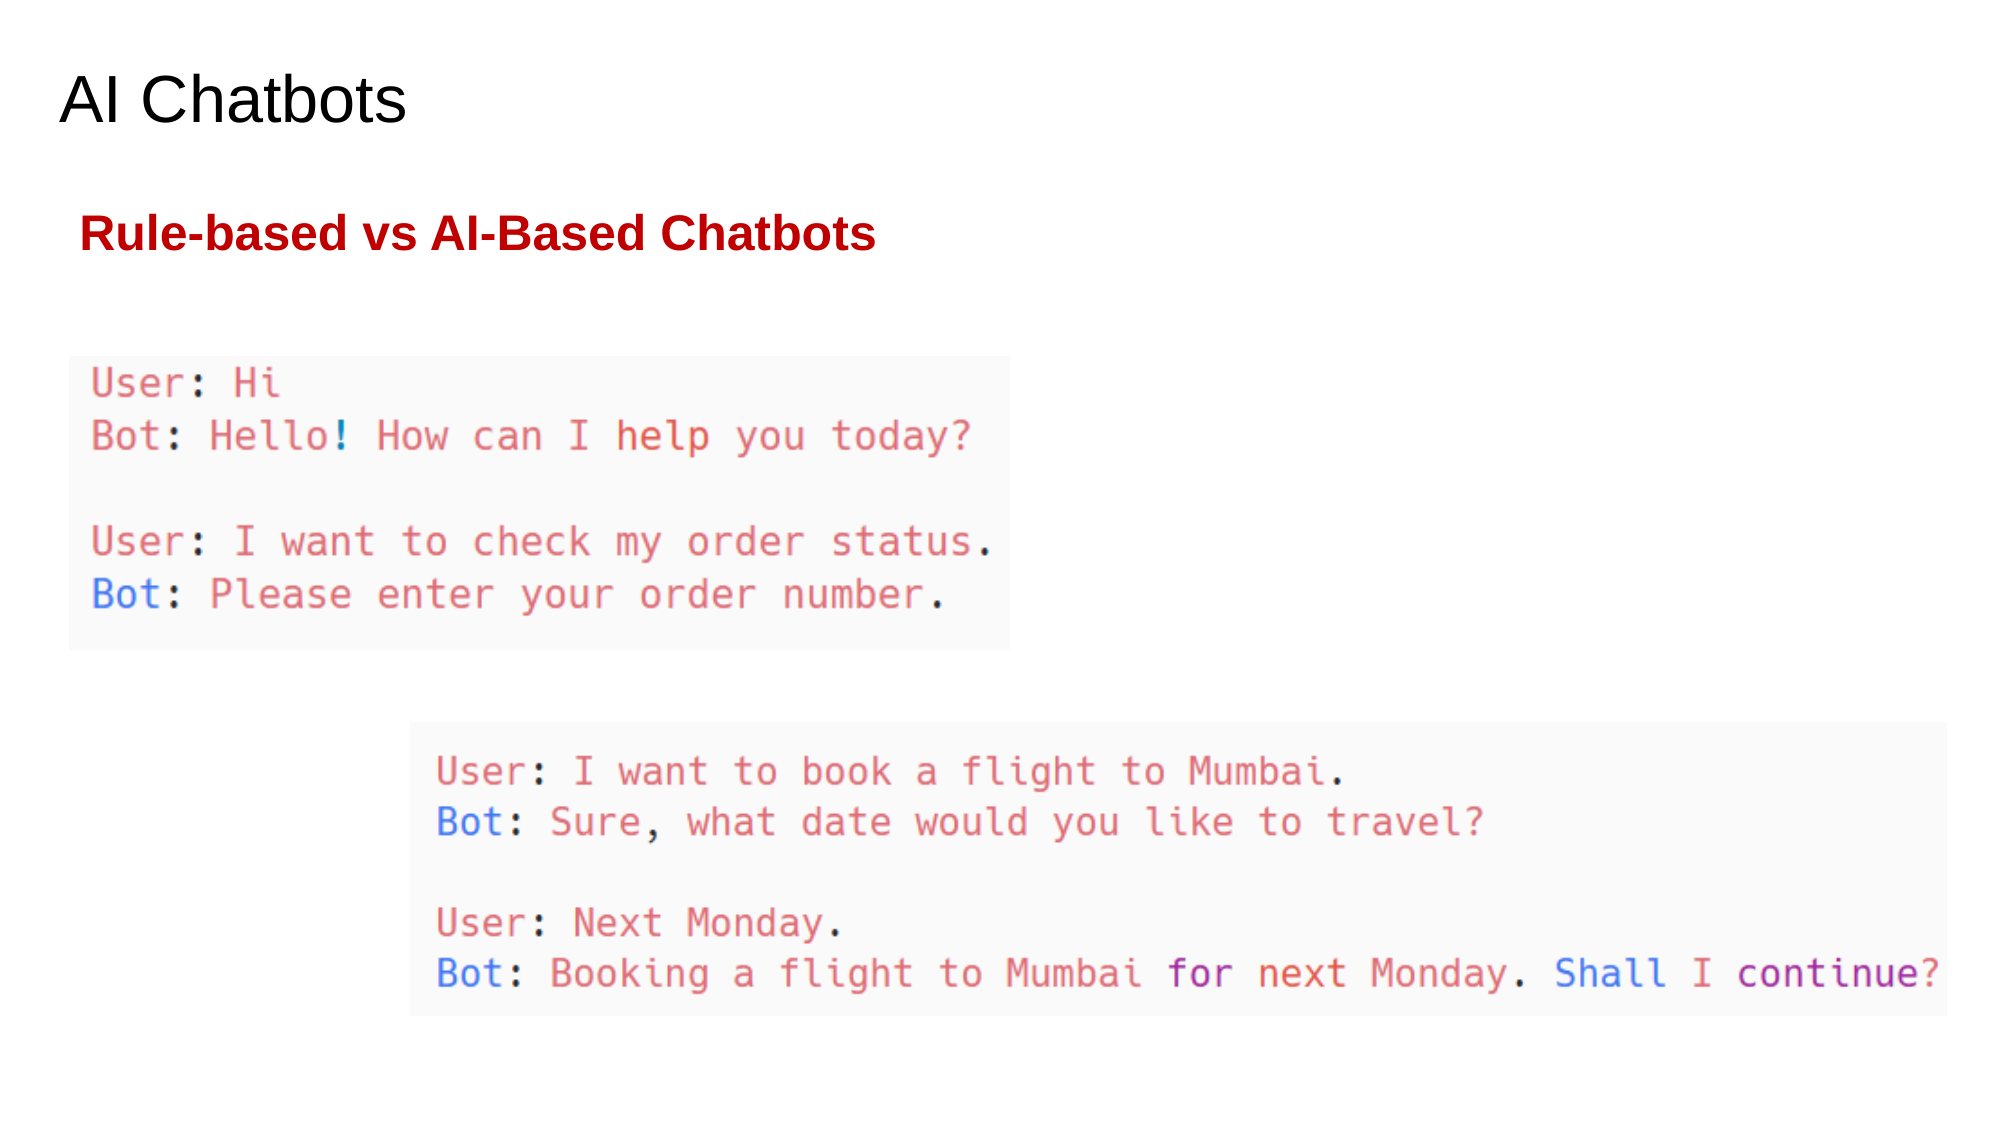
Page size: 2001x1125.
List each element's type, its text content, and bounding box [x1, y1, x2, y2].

picture [69, 355, 1010, 651]
title AI Chatbots [44, 27, 1947, 175]
picture [410, 721, 1947, 1017]
list Rule-based vs AI-Based Chatbots [64, 200, 1931, 1049]
